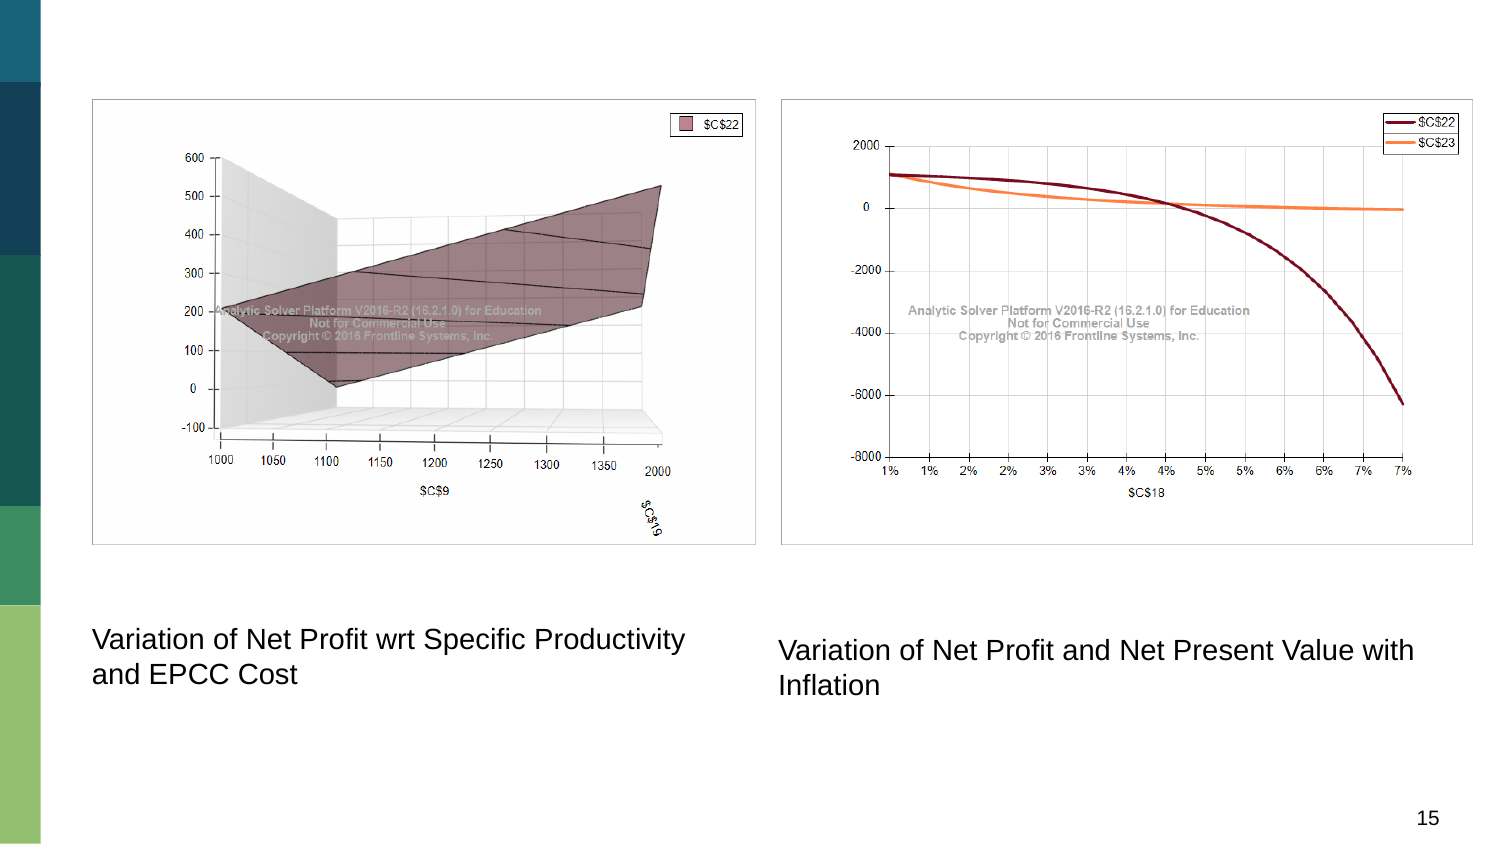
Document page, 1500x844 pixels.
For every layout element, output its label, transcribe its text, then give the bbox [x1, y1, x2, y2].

text_box Variation of Net Profit and Net Present Value with Inflation [763, 623, 1455, 710]
text_box Variation of Net Profit wrt Specific Productivity and EPCC Cost [77, 613, 741, 719]
text_box 15 [1401, 797, 1474, 838]
picture [91, 98, 756, 545]
picture [781, 98, 1474, 545]
